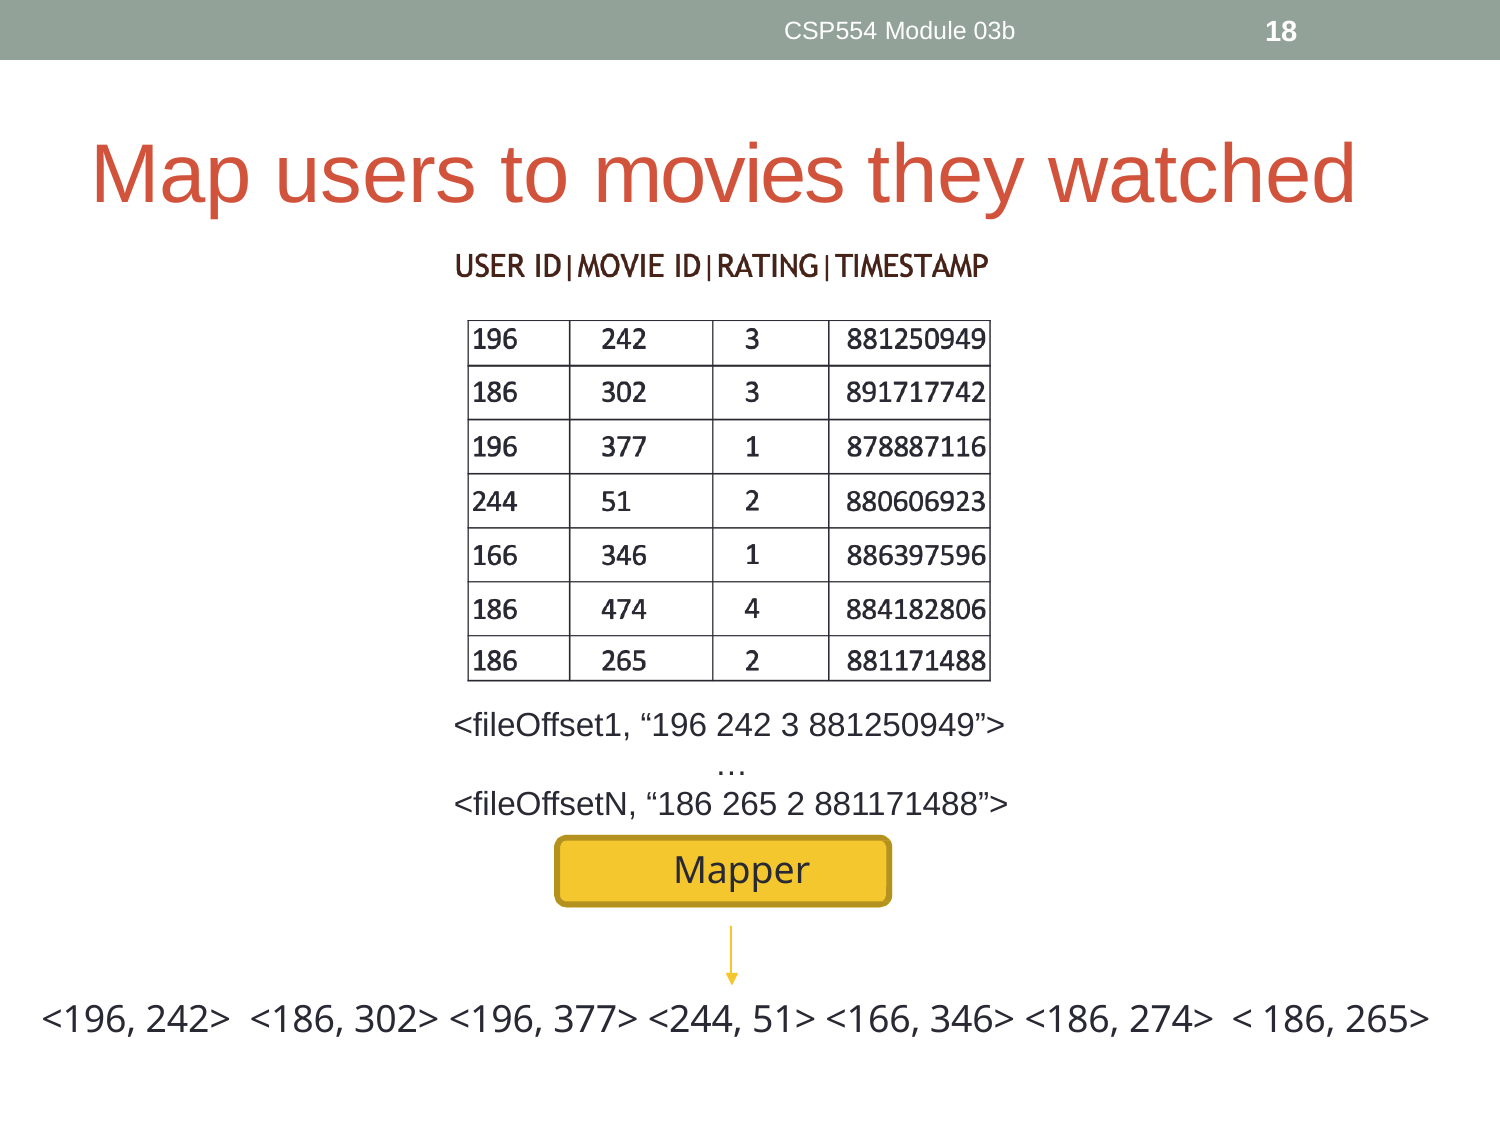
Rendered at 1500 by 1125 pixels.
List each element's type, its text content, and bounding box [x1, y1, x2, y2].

footer CSP554 Module 03b [562, 3, 1238, 57]
text_box Mapper <196, 242> <186, 302> <196, 377> <244, 51> <166, 346> <186, 274> <186, 265> [39, 843, 1500, 1040]
picture [160, 235, 1191, 696]
title Map users to movies they watched [75, 87, 1425, 250]
text_box [555, 834, 892, 843]
slide_number 18 [1250, 3, 1425, 57]
text_box [725, 925, 739, 986]
text_box <fileOffset1, “196 242 3 881250949”> … <fileOffsetN, “186 265 2 881171488”> [438, 704, 1025, 830]
